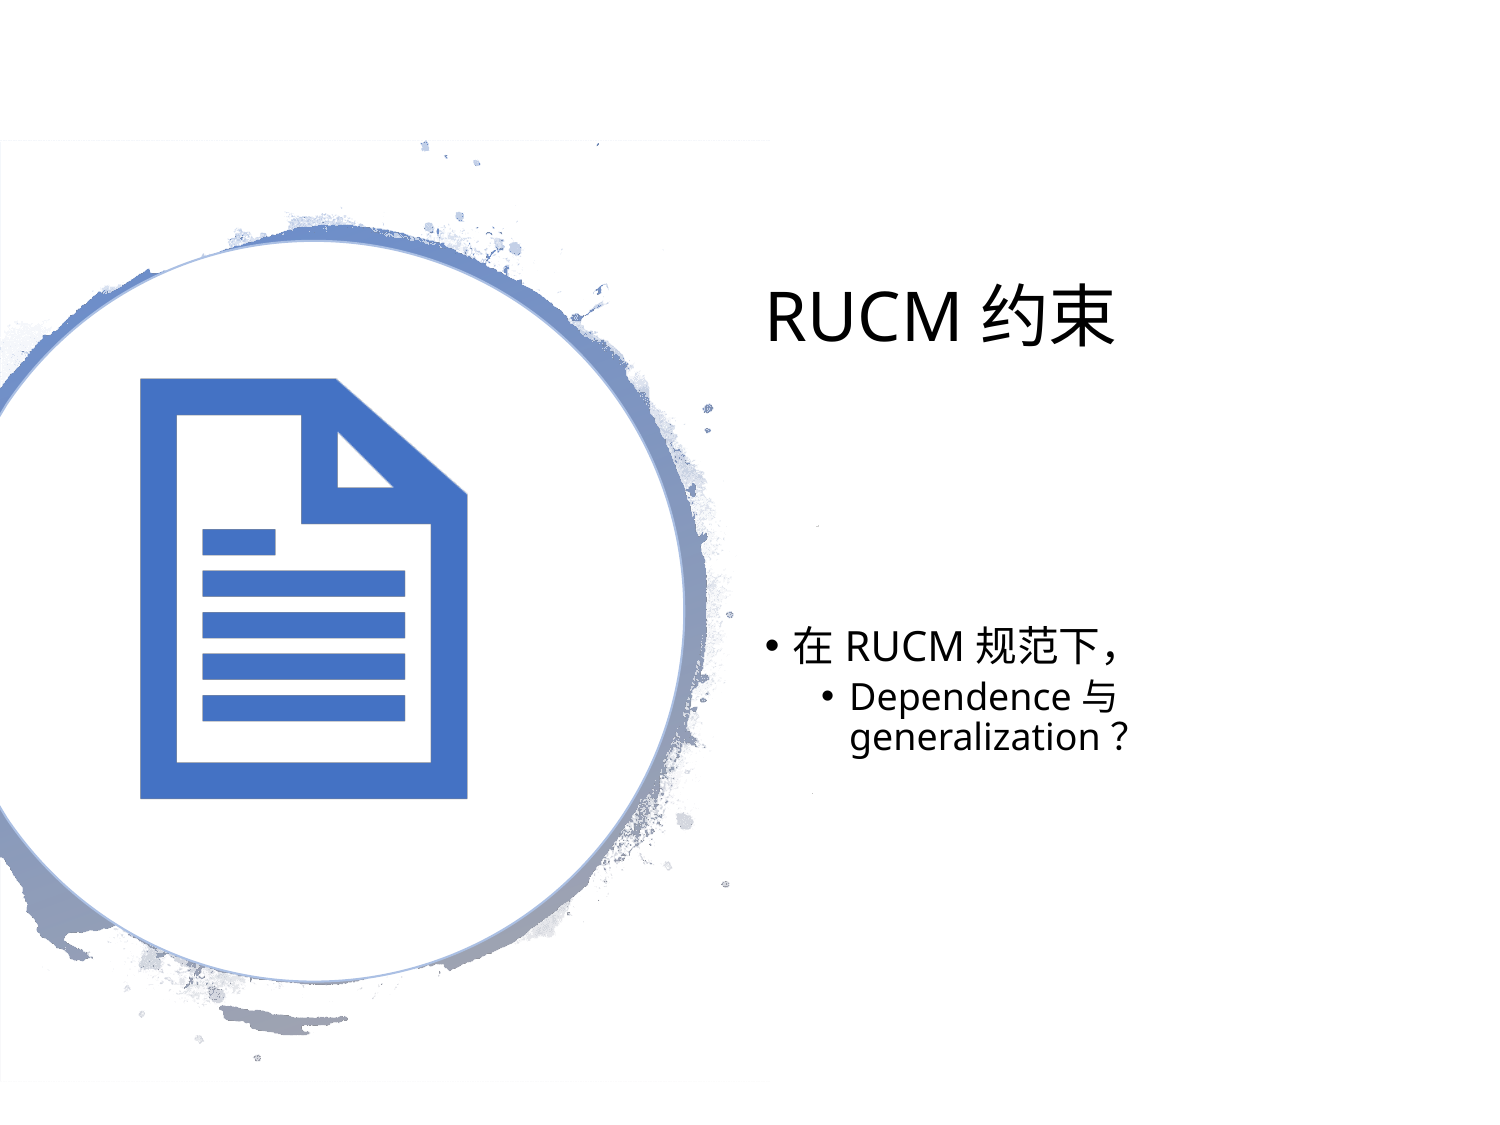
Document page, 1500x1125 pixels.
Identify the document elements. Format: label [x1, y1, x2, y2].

picture [0, 140, 1500, 1082]
